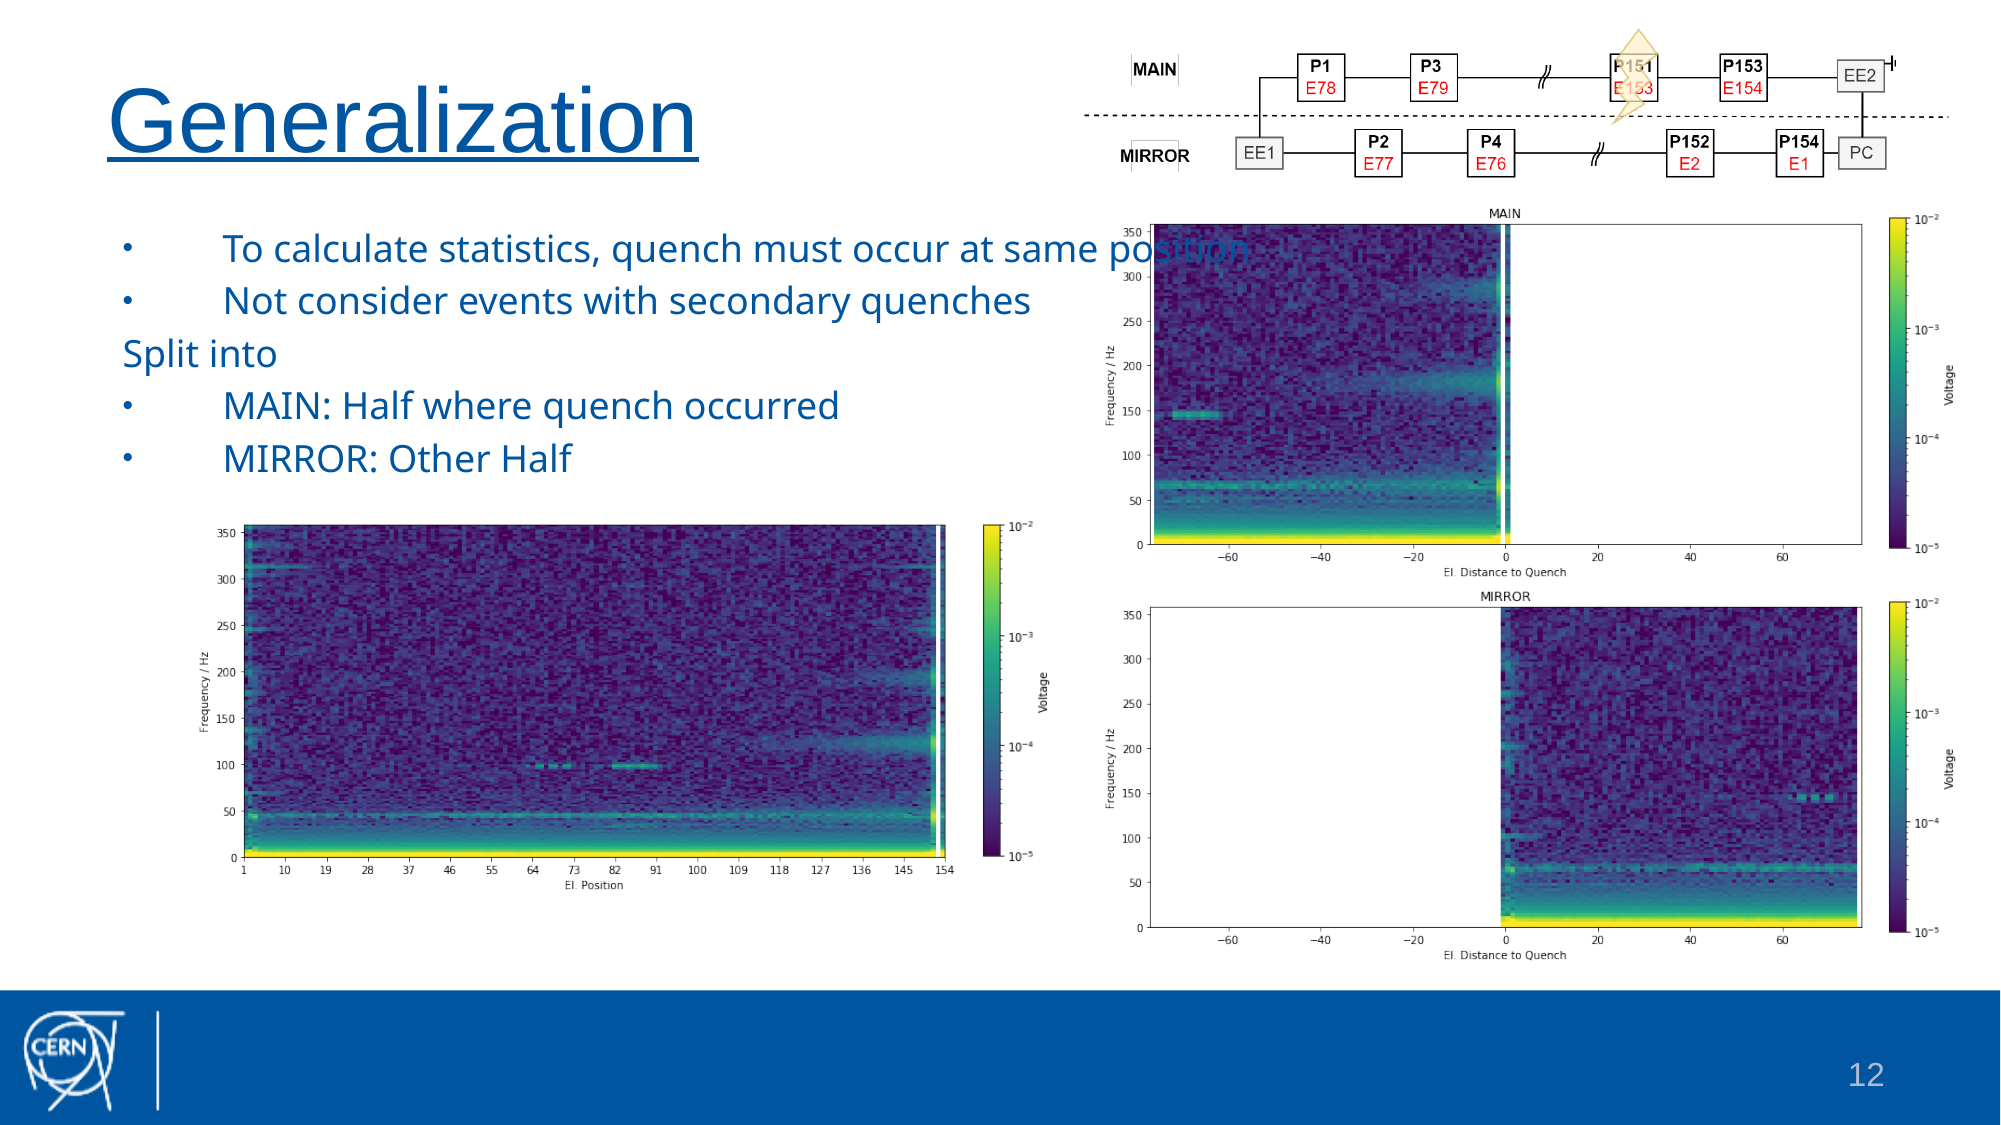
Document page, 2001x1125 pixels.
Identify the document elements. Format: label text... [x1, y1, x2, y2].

picture [1867, 583, 1974, 947]
list To calculate statistics, quench must occur at same position Not consider events with secondary quenches Split into MAIN: Half where quench occurred MIRROR: Other Half [99, 217, 1090, 919]
title Generalization [99, 38, 1059, 193]
picture [1066, 12, 1966, 193]
picture [1867, 199, 1974, 563]
picture [193, 517, 962, 898]
picture [961, 507, 1068, 871]
picture [1099, 201, 1868, 969]
slide_number 12 [1790, 1042, 1900, 1103]
